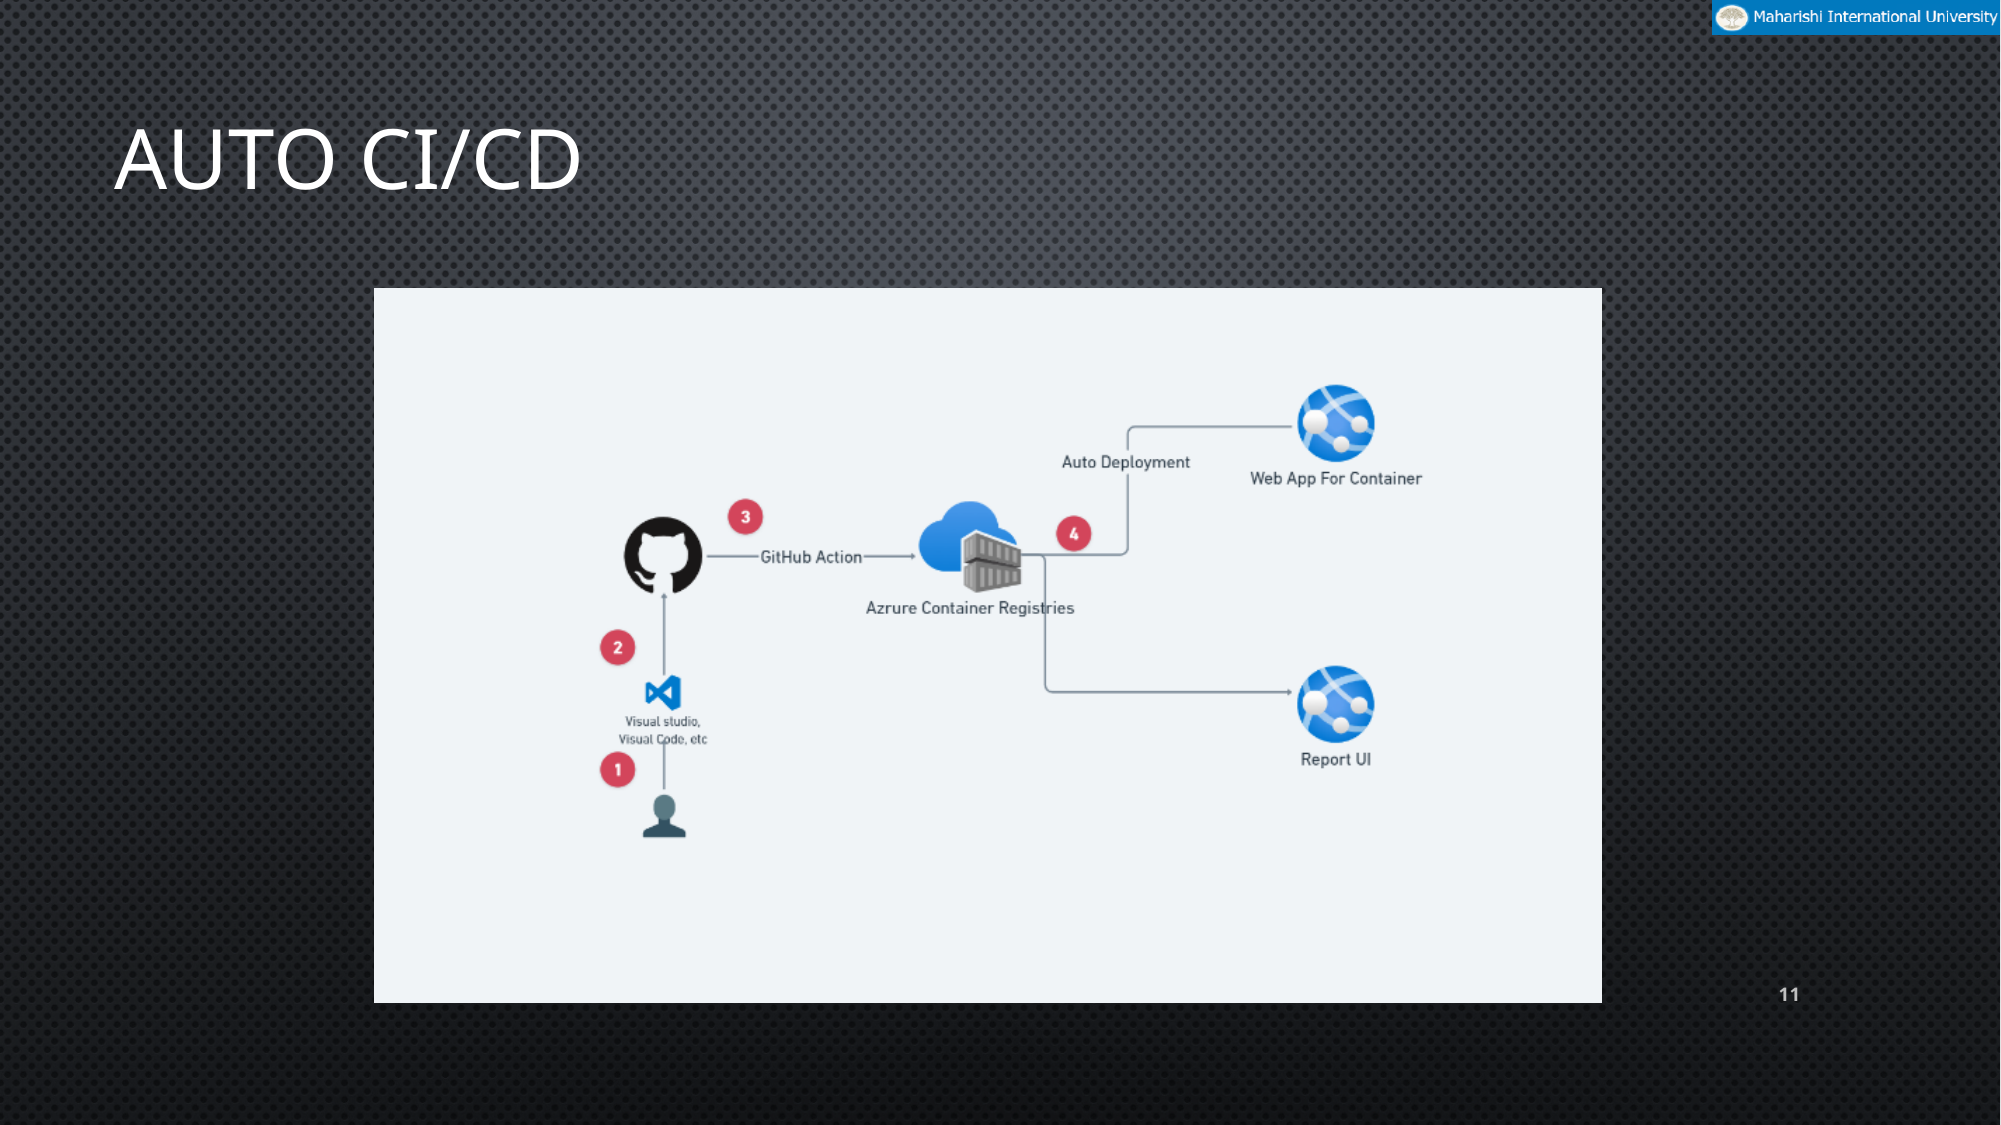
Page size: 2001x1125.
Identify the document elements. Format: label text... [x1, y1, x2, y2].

slide_number 11 [1724, 965, 1816, 1025]
title auto ci/cd [99, 0, 1725, 313]
picture [374, 288, 1602, 1004]
picture [1725, 0, 2000, 35]
